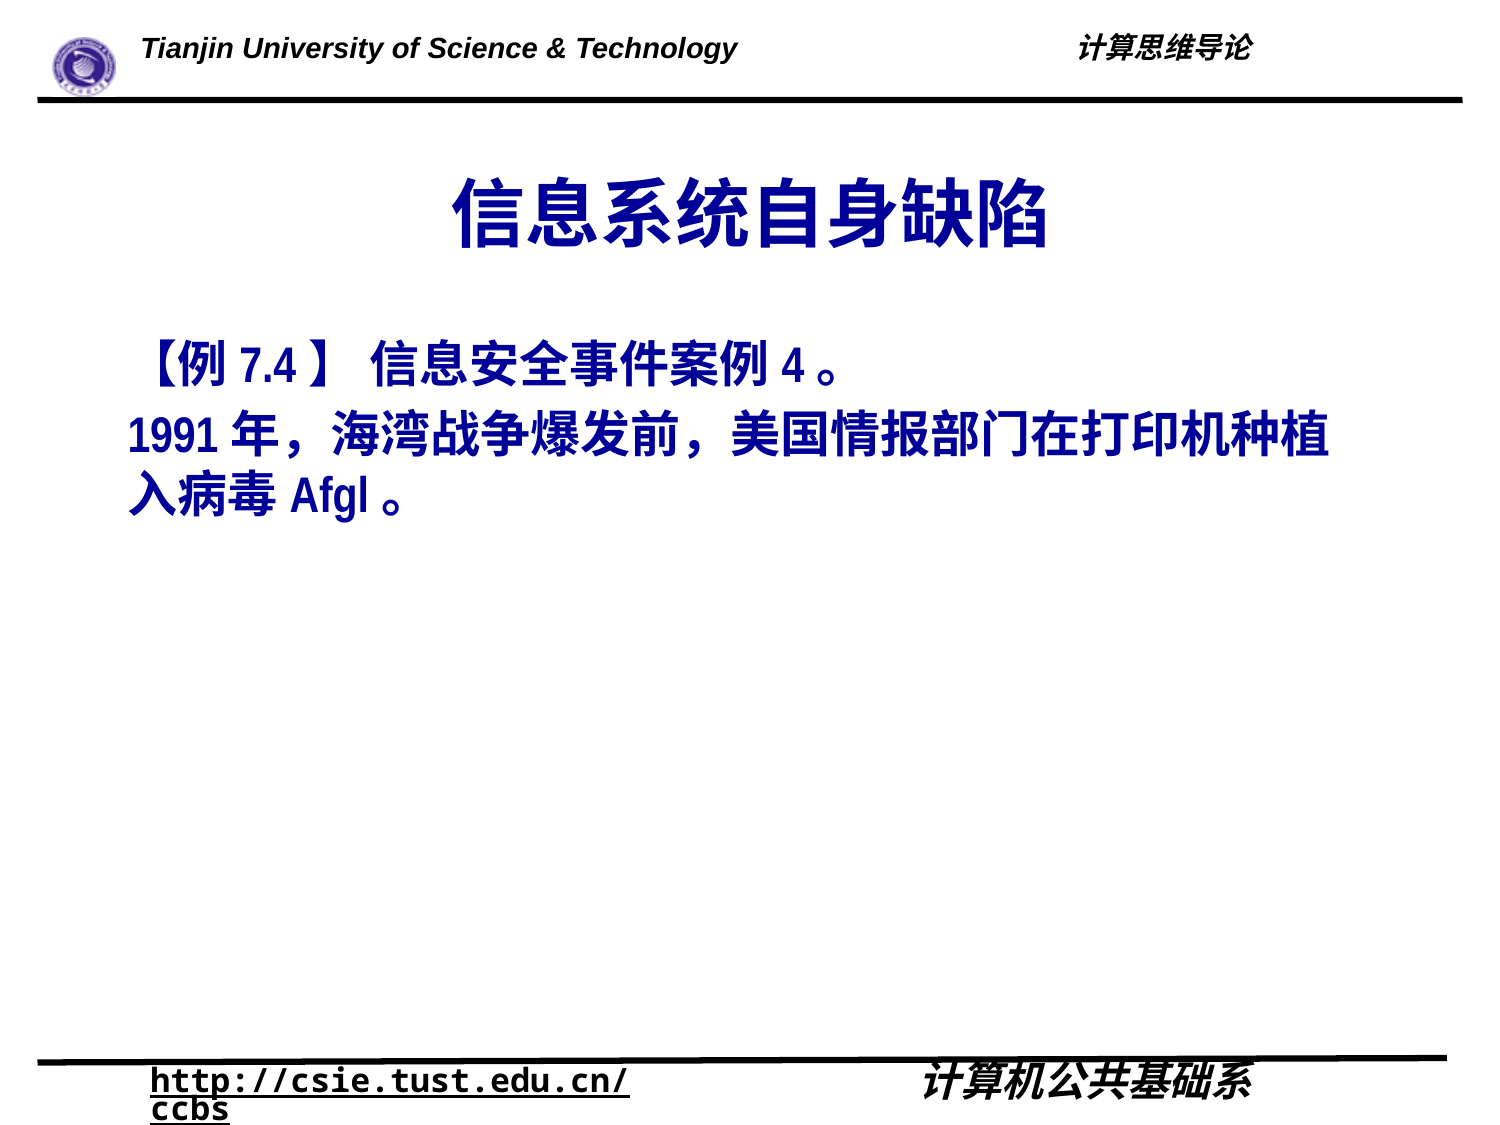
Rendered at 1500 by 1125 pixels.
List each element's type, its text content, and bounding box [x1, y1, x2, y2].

picture [52, 37, 116, 97]
list 【例7.4】 信息安全事件案例4。 1991年，海湾战争爆发前，美国情报部门在打印机种植入病毒Afgl。 [112, 324, 1388, 1000]
title 信息系统自身缺陷 [112, 99, 1388, 288]
